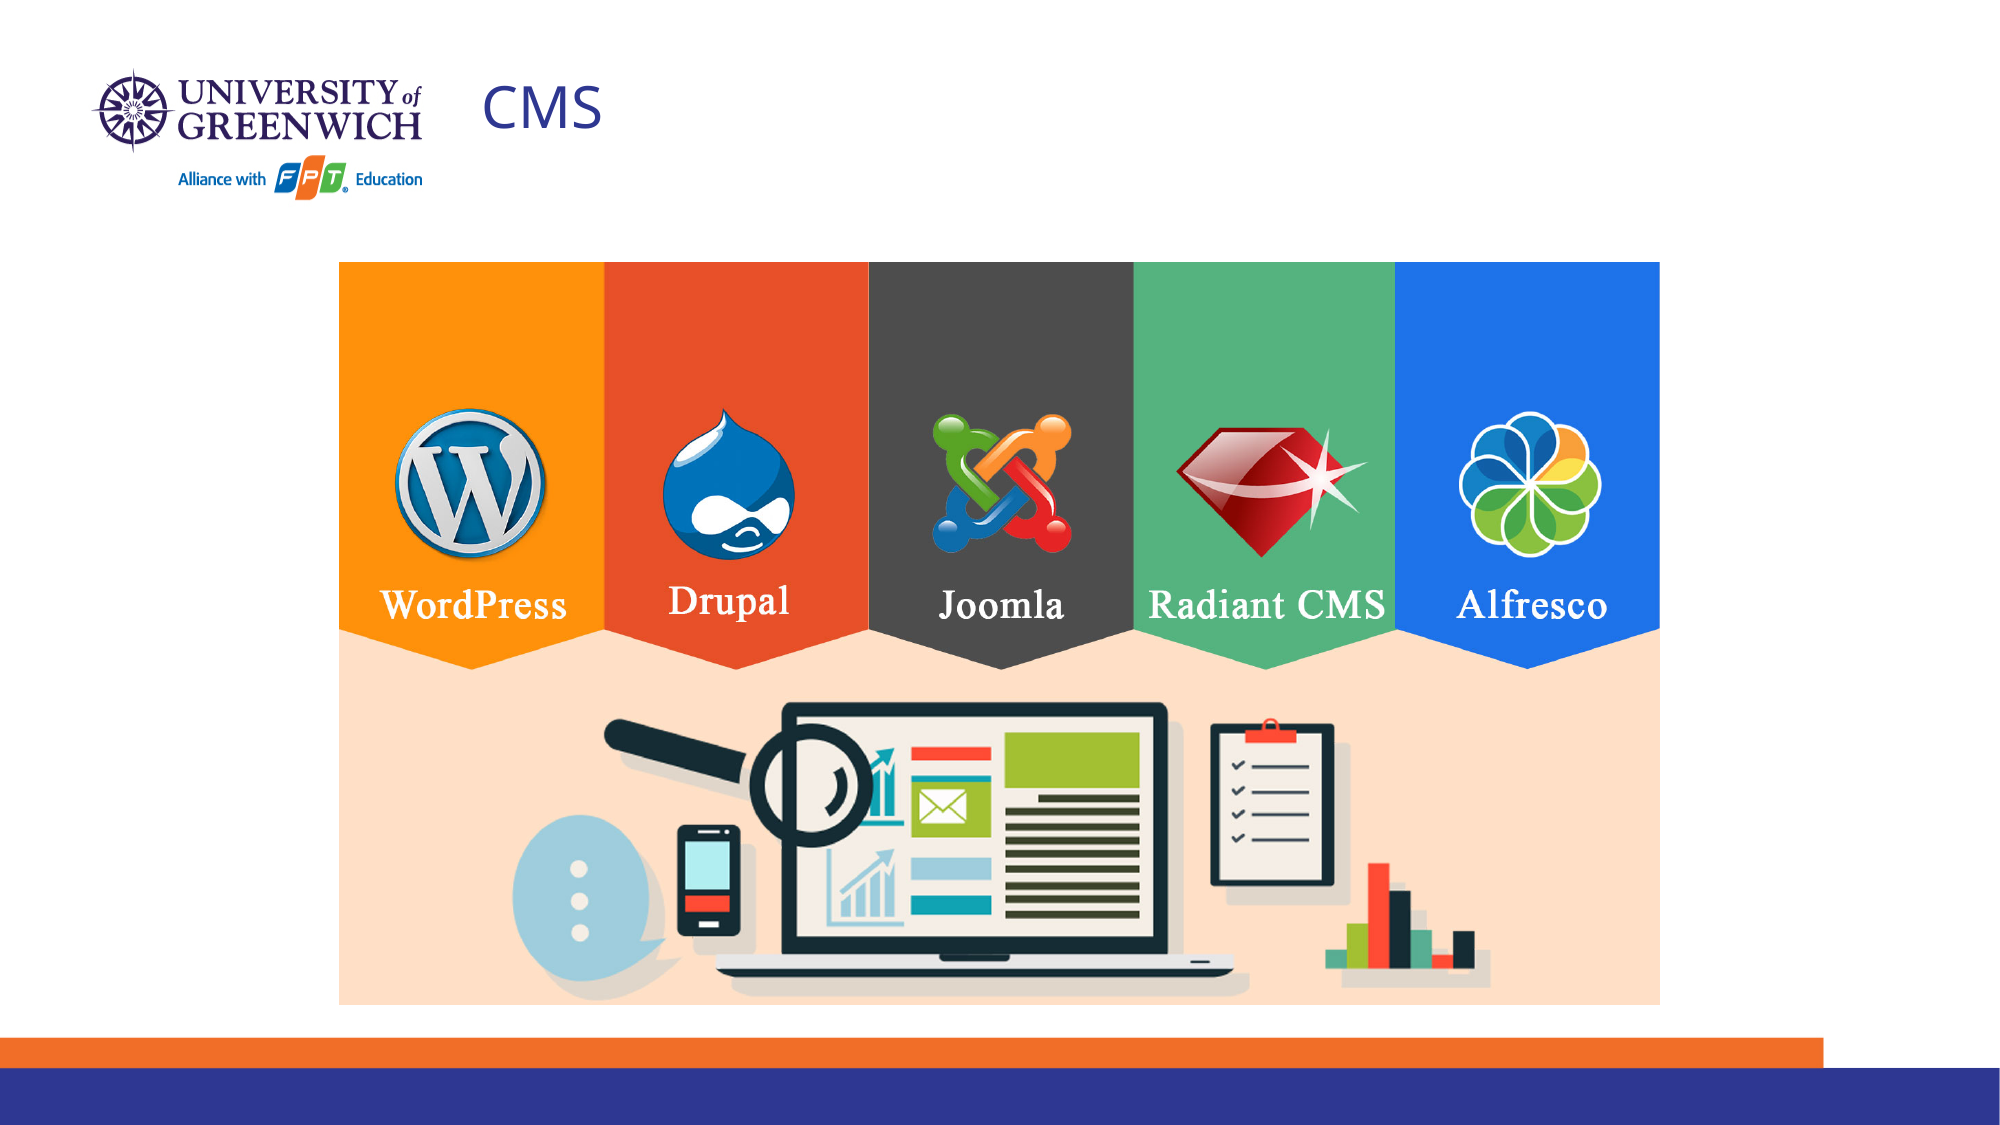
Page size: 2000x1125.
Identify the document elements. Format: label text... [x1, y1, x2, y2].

title CMS [464, 22, 1900, 189]
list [339, 262, 1660, 1006]
picture [0, 0, 2000, 1125]
